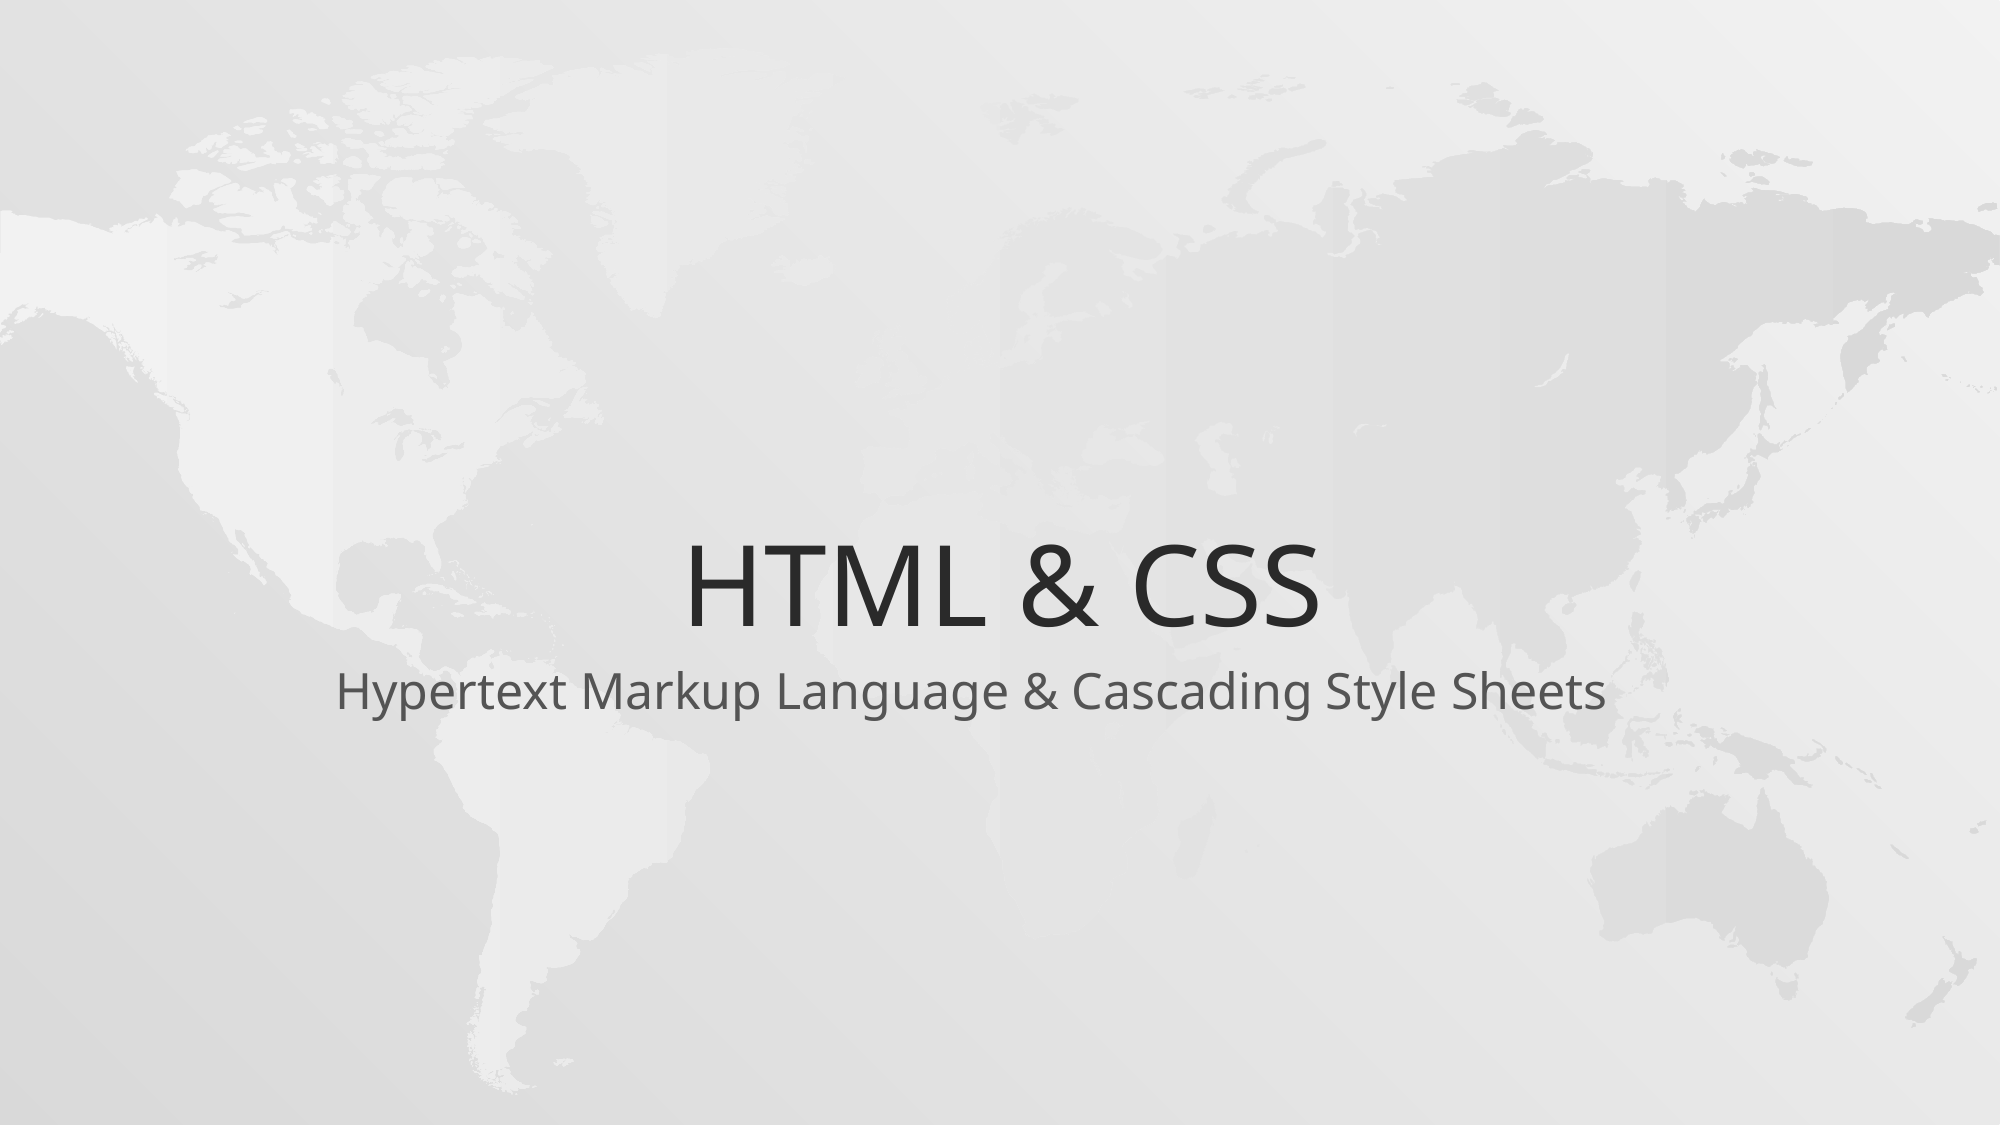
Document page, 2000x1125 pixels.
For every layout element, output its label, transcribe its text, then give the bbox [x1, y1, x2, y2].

text_box Hypertext Markup Language & Cascading Style Sheets [320, 658, 1685, 728]
title HTML & CSS [320, 518, 1685, 658]
